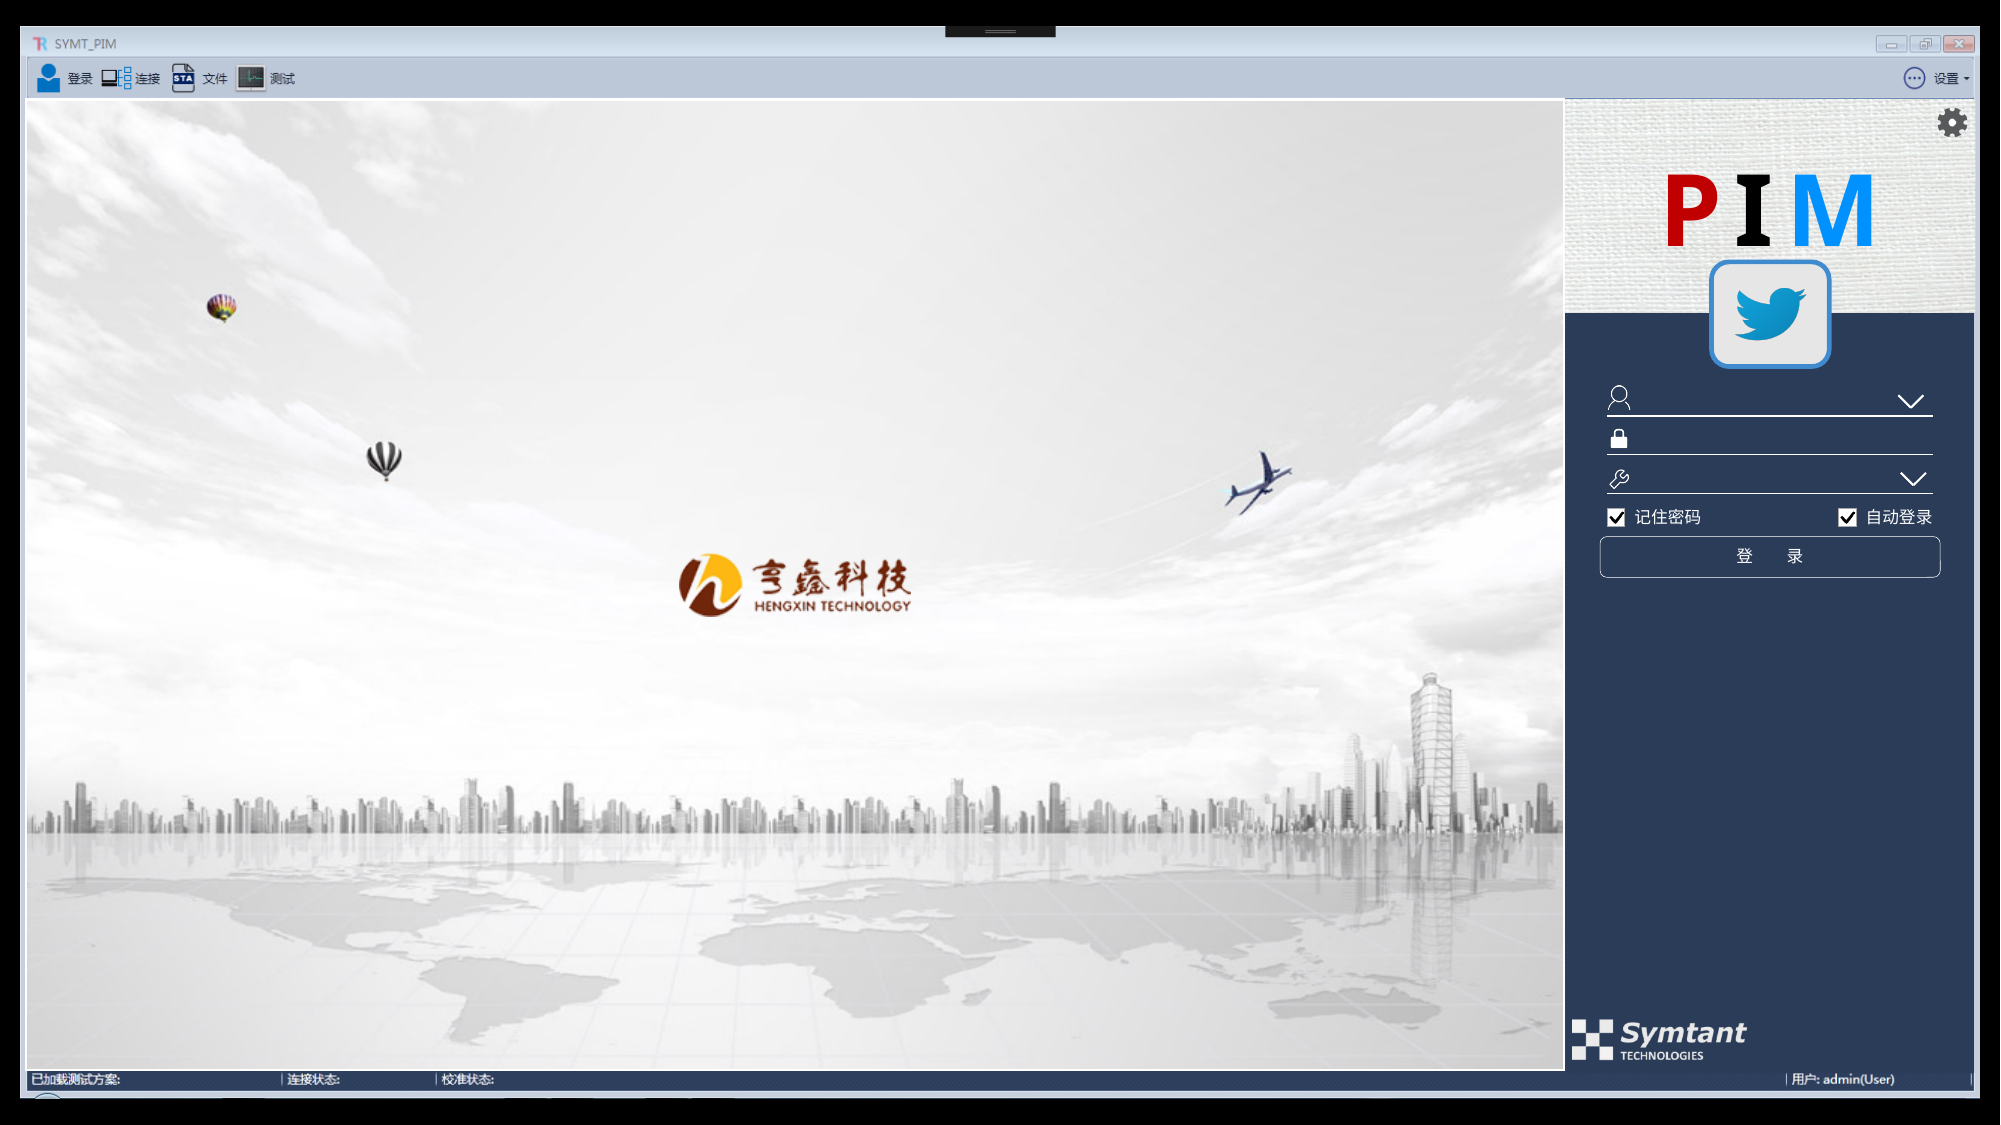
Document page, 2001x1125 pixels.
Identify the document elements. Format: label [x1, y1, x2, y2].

text_box [1600, 385, 1941, 578]
text_box [1907, 470, 1929, 488]
picture [20, 26, 1980, 1099]
text_box [1904, 392, 1926, 411]
